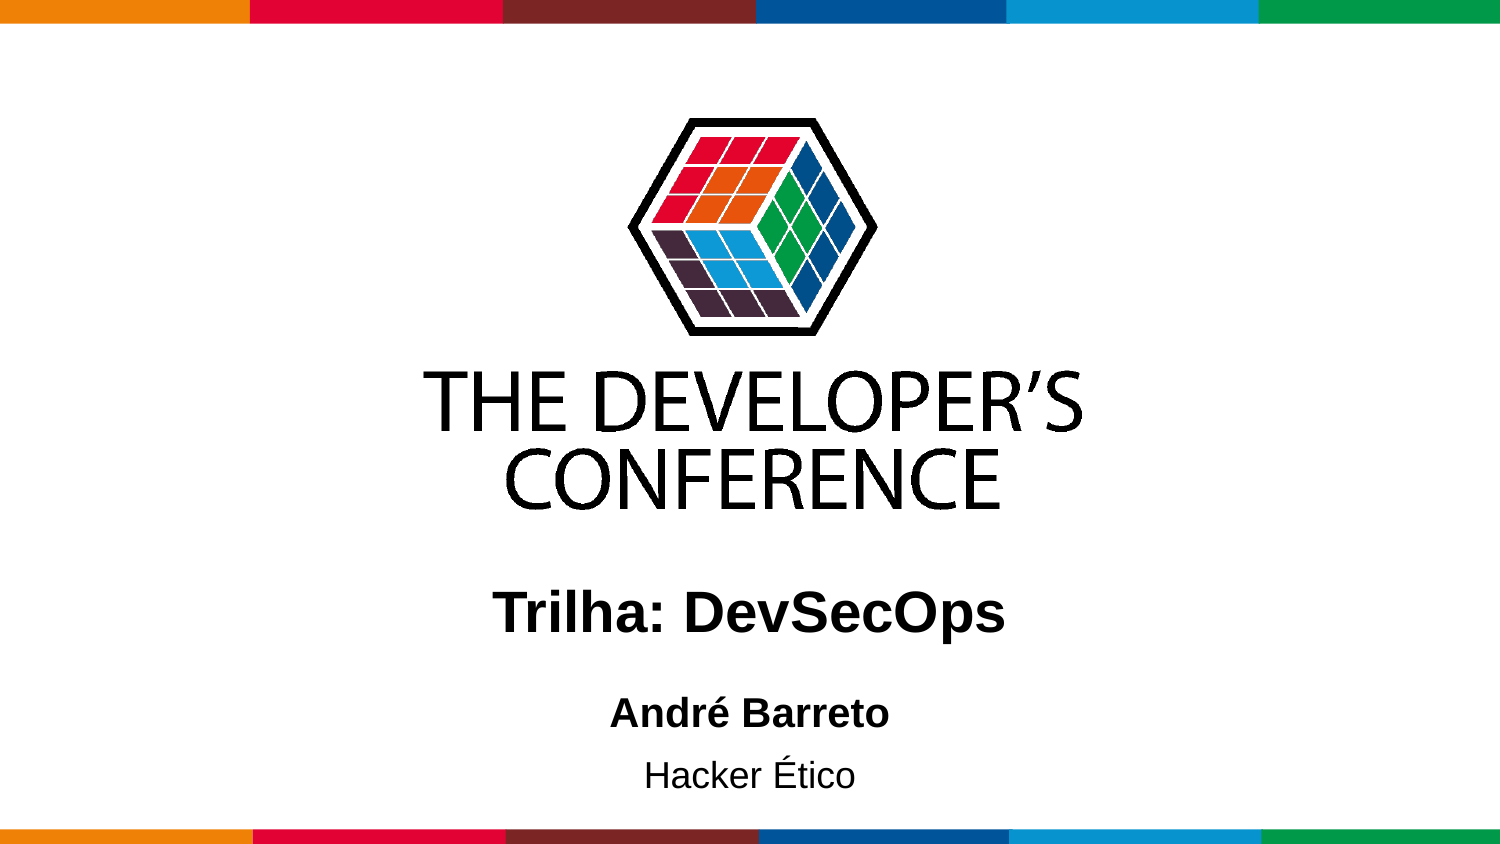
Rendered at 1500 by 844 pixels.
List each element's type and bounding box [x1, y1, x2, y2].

picture [386, 81, 1114, 543]
